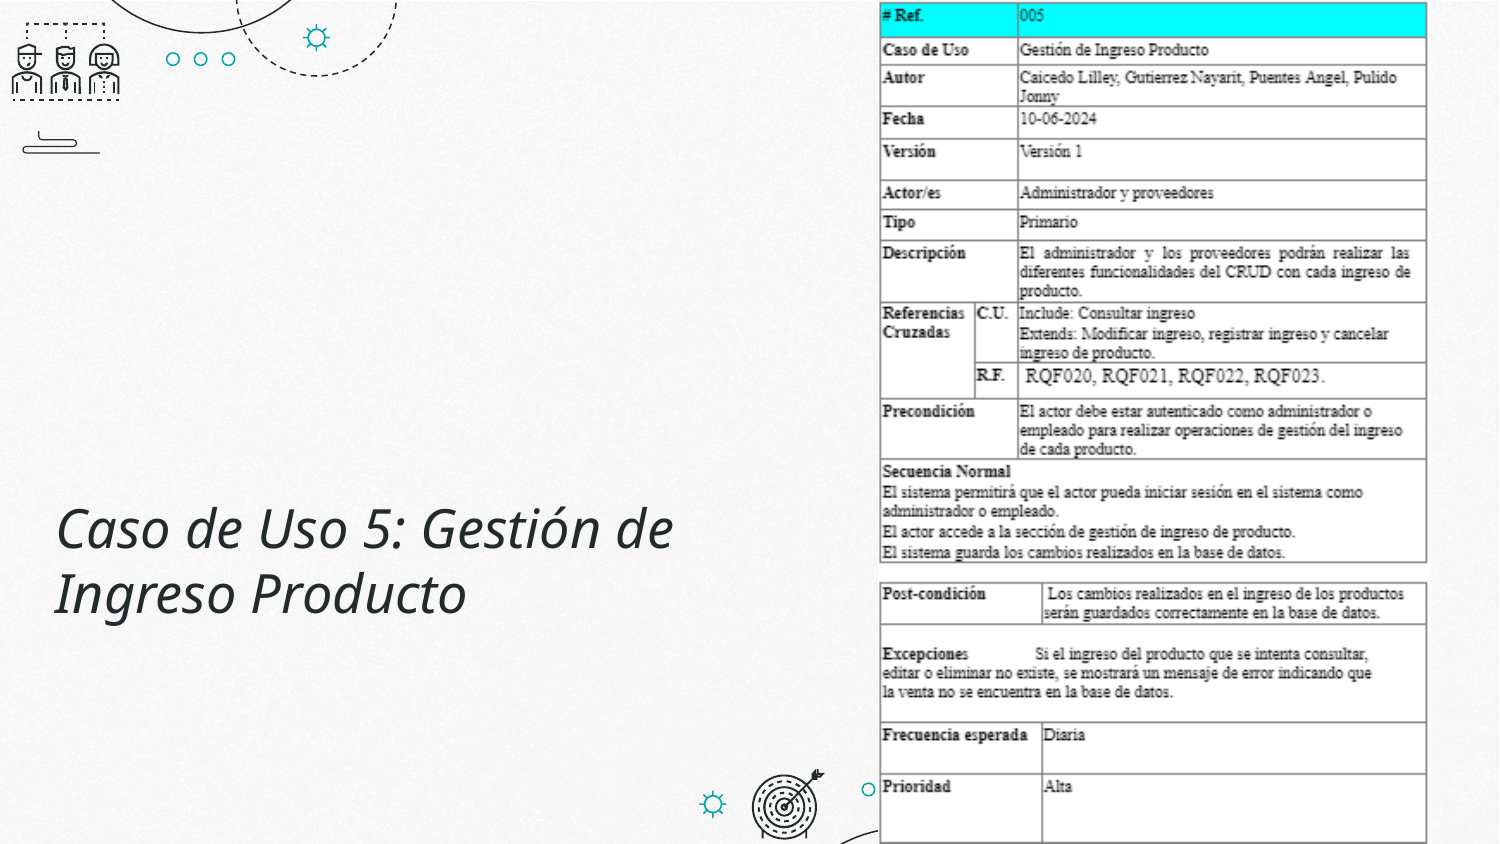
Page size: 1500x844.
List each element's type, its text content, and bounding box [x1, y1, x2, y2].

title Caso de Uso 5: Gestión de Ingreso Producto [40, 479, 838, 659]
picture [878, 0, 1431, 844]
